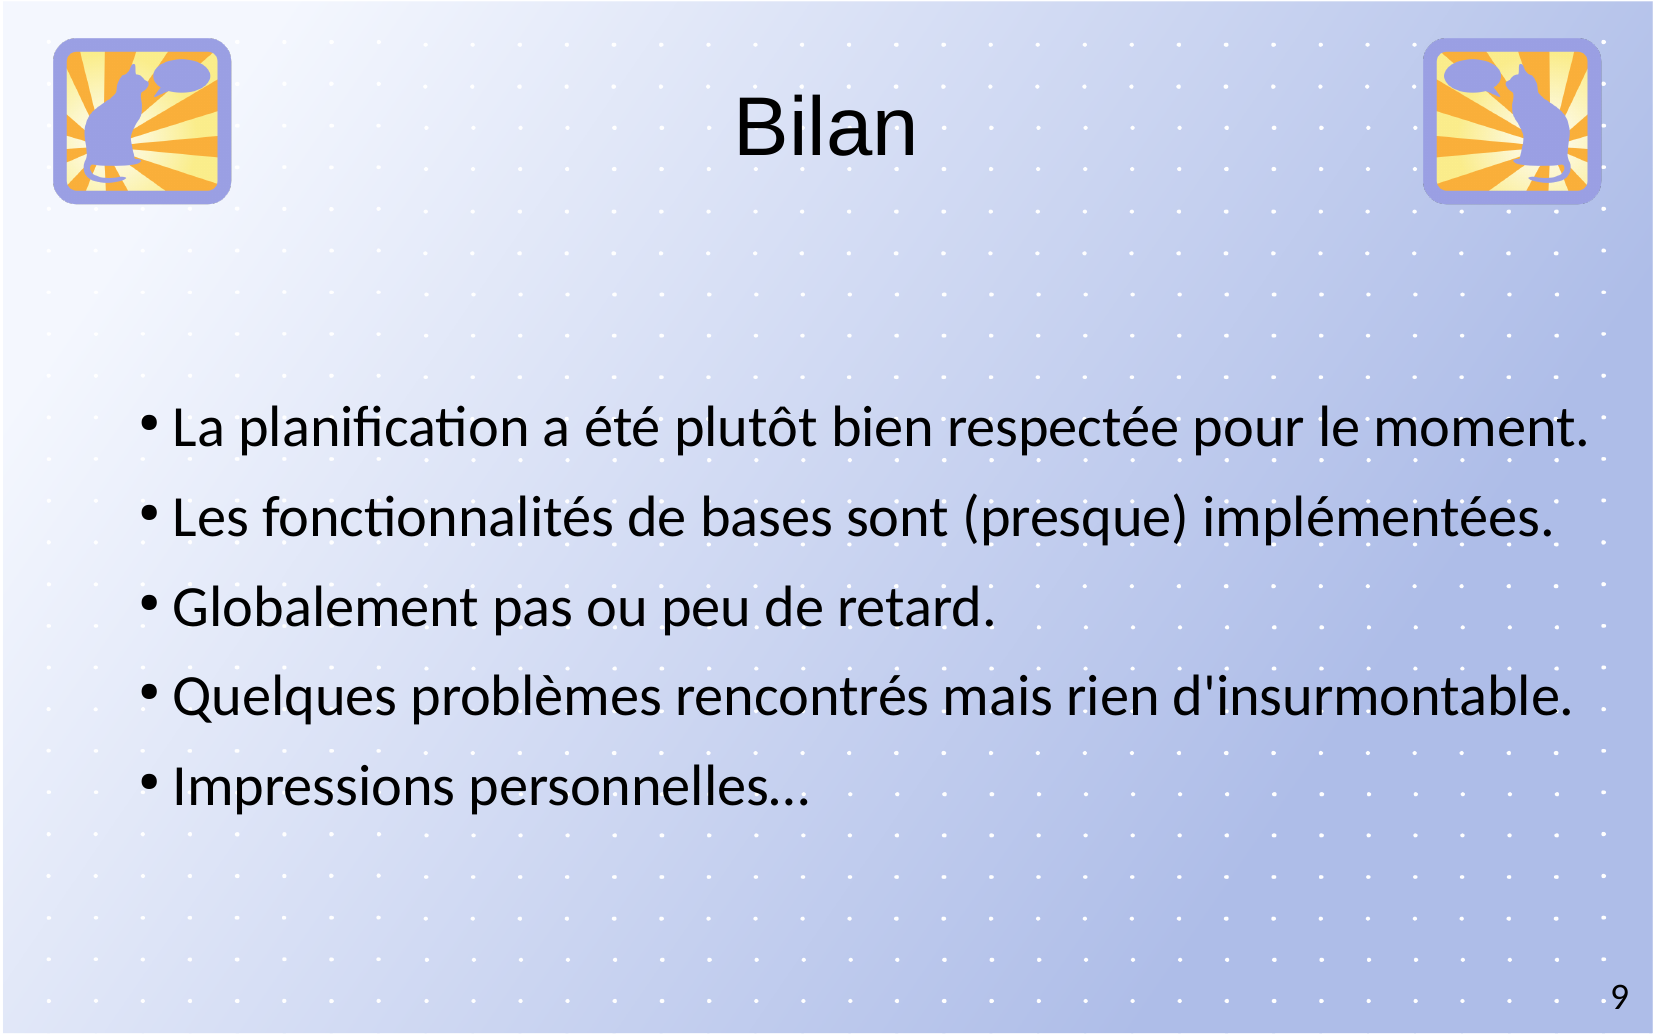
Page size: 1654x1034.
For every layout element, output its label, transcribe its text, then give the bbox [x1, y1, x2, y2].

list La planification a été plutôt bien respectée pour le moment. Les fonctionnalités de bases sont (presque) implémentées. Globalement pas ou peu de retard. Quelques problèmes rencontrés mais rien d'insurmontable. Impressions personnelles… [82, 295, 1595, 895]
text_box 9 [1595, 964, 1642, 1025]
picture [0, 0, 1654, 1034]
title Bilan [240, 41, 1413, 214]
